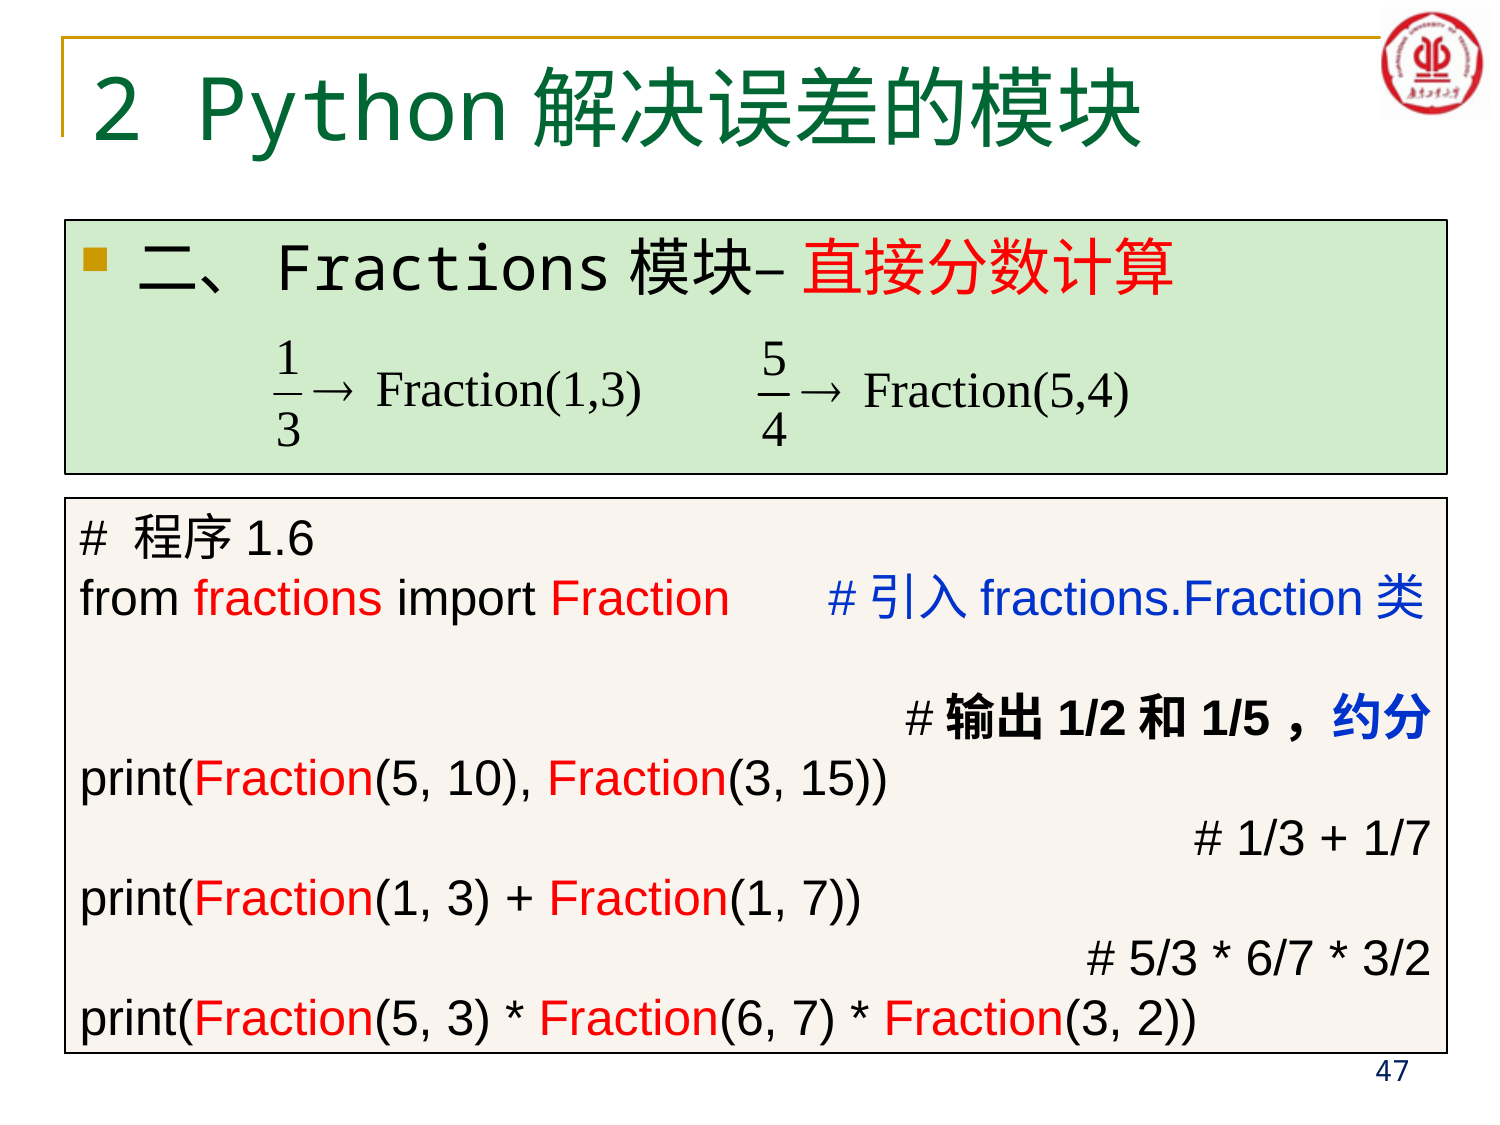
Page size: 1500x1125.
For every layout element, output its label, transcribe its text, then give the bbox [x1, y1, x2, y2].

list 二、Fractions模块– 直接分数计算 [64, 220, 1447, 475]
picture [1380, 7, 1491, 120]
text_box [749, 326, 1138, 459]
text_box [265, 325, 654, 459]
text_box # 程序1.6 from fractions import Fraction #引入fractions.Fraction类 #输出1/2和1/5，约分 print(Fraction(5, 10), Fraction(3, 15)) # 1/3 + 1/7 print(Fraction(1, 3) + Fraction(1, 7)) # 5/3 * 6/7 * 3/2 print(Fraction(5, 3) * Fraction(6, 7) * Fraction(3, 2)) [64, 498, 1447, 1053]
slide_number 47 [1074, 1053, 1425, 1100]
title 2 Python解决误差的模块 [75, 45, 1425, 220]
